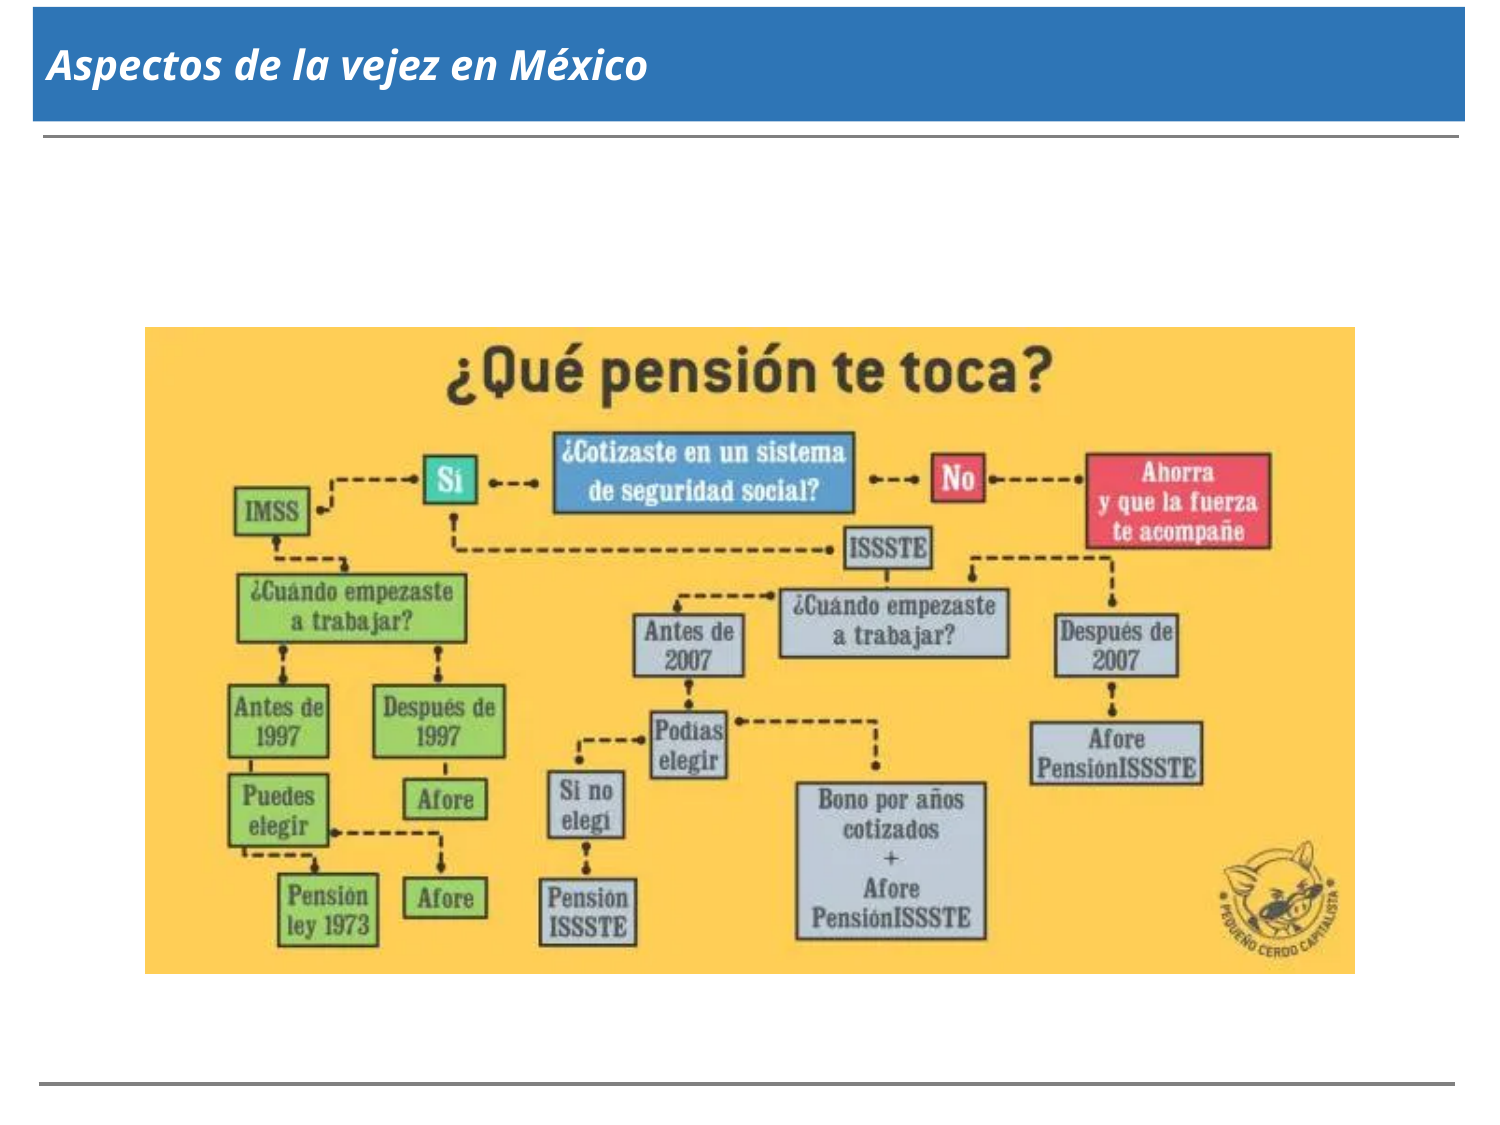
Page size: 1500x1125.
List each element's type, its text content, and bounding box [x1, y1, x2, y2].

text_box Aspectos de la vejez en México [32, 6, 1465, 122]
picture [145, 327, 1355, 974]
